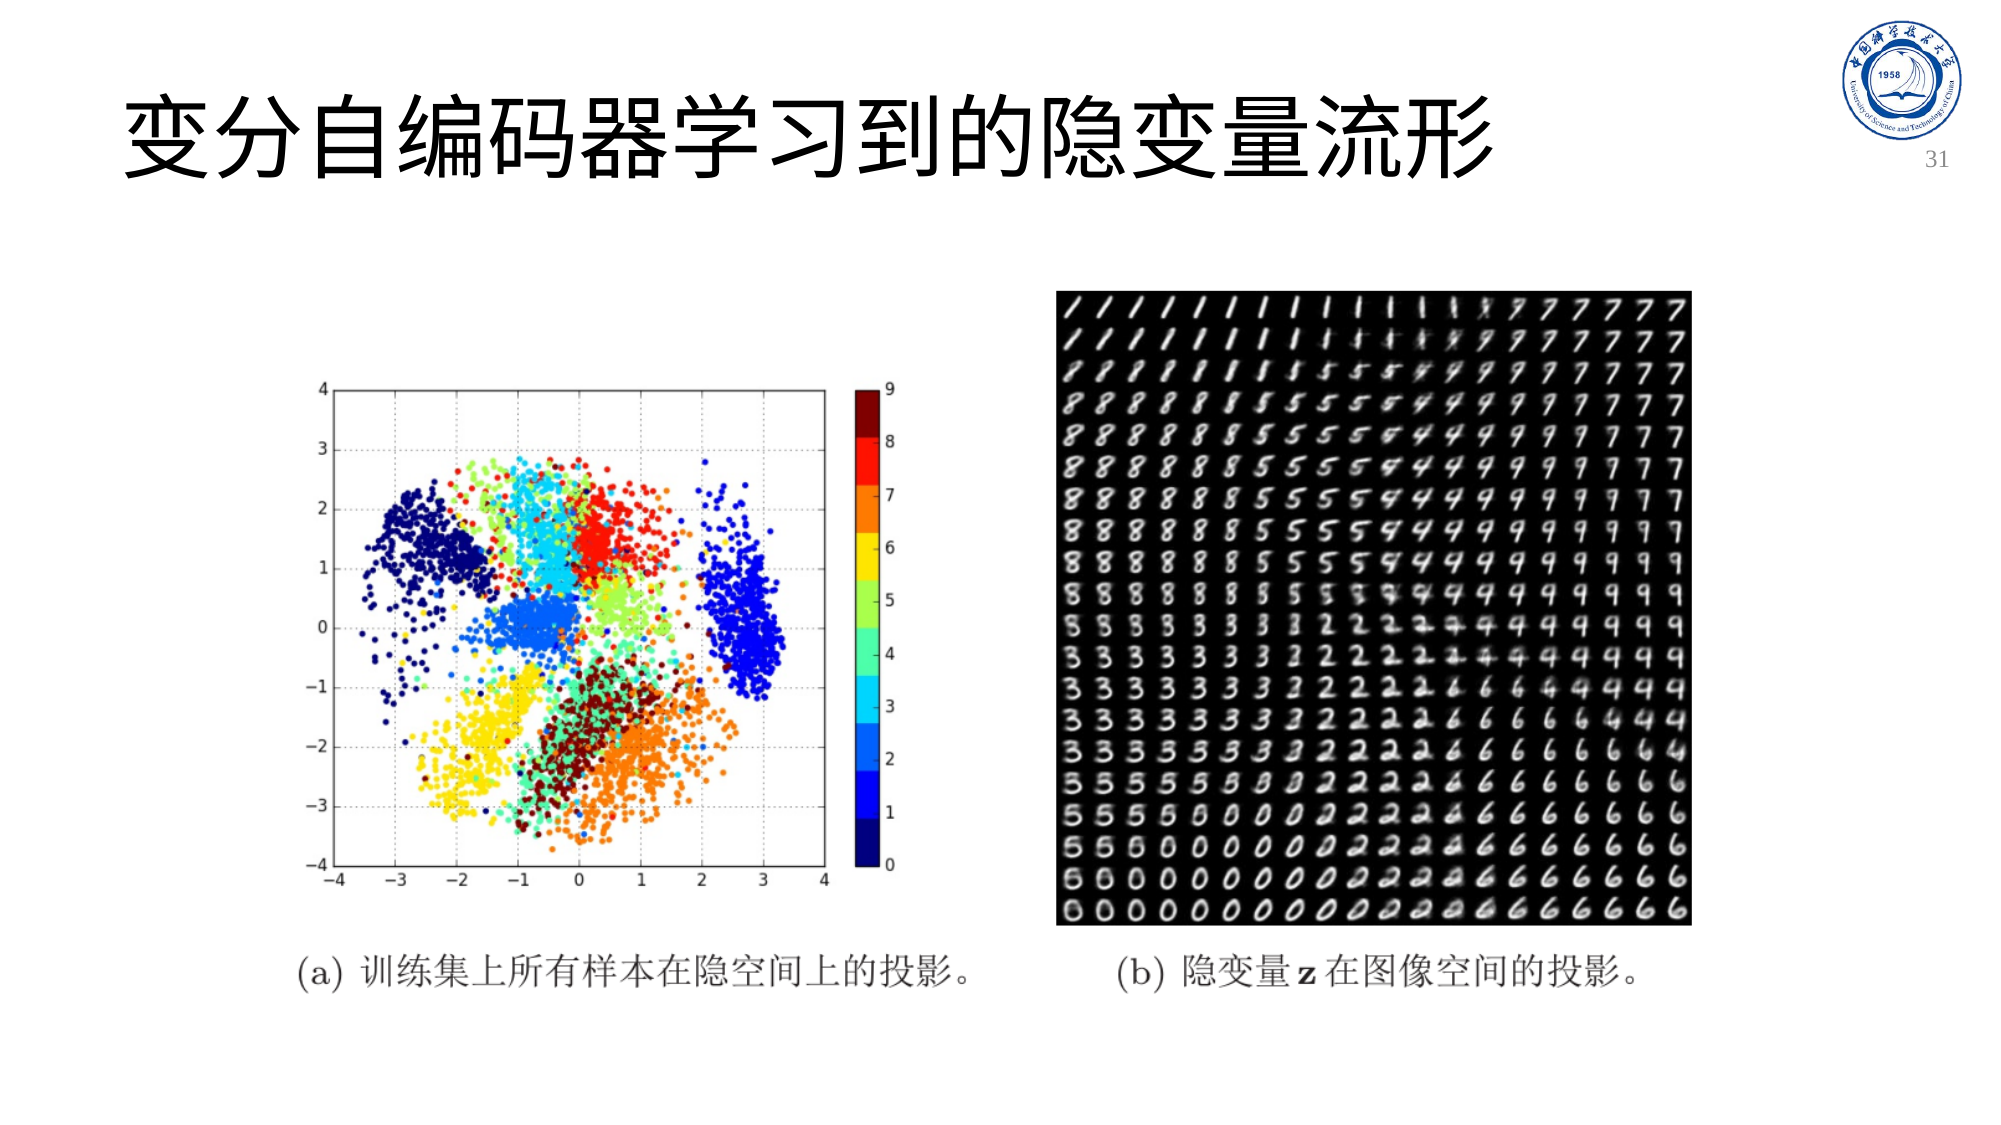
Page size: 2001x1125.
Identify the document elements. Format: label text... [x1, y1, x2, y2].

title 变分自编码器学习到的隐变量流形 [105, 59, 1900, 223]
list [226, 255, 1728, 1030]
slide_number 31 [1514, 127, 1965, 188]
picture [1839, 17, 1965, 127]
